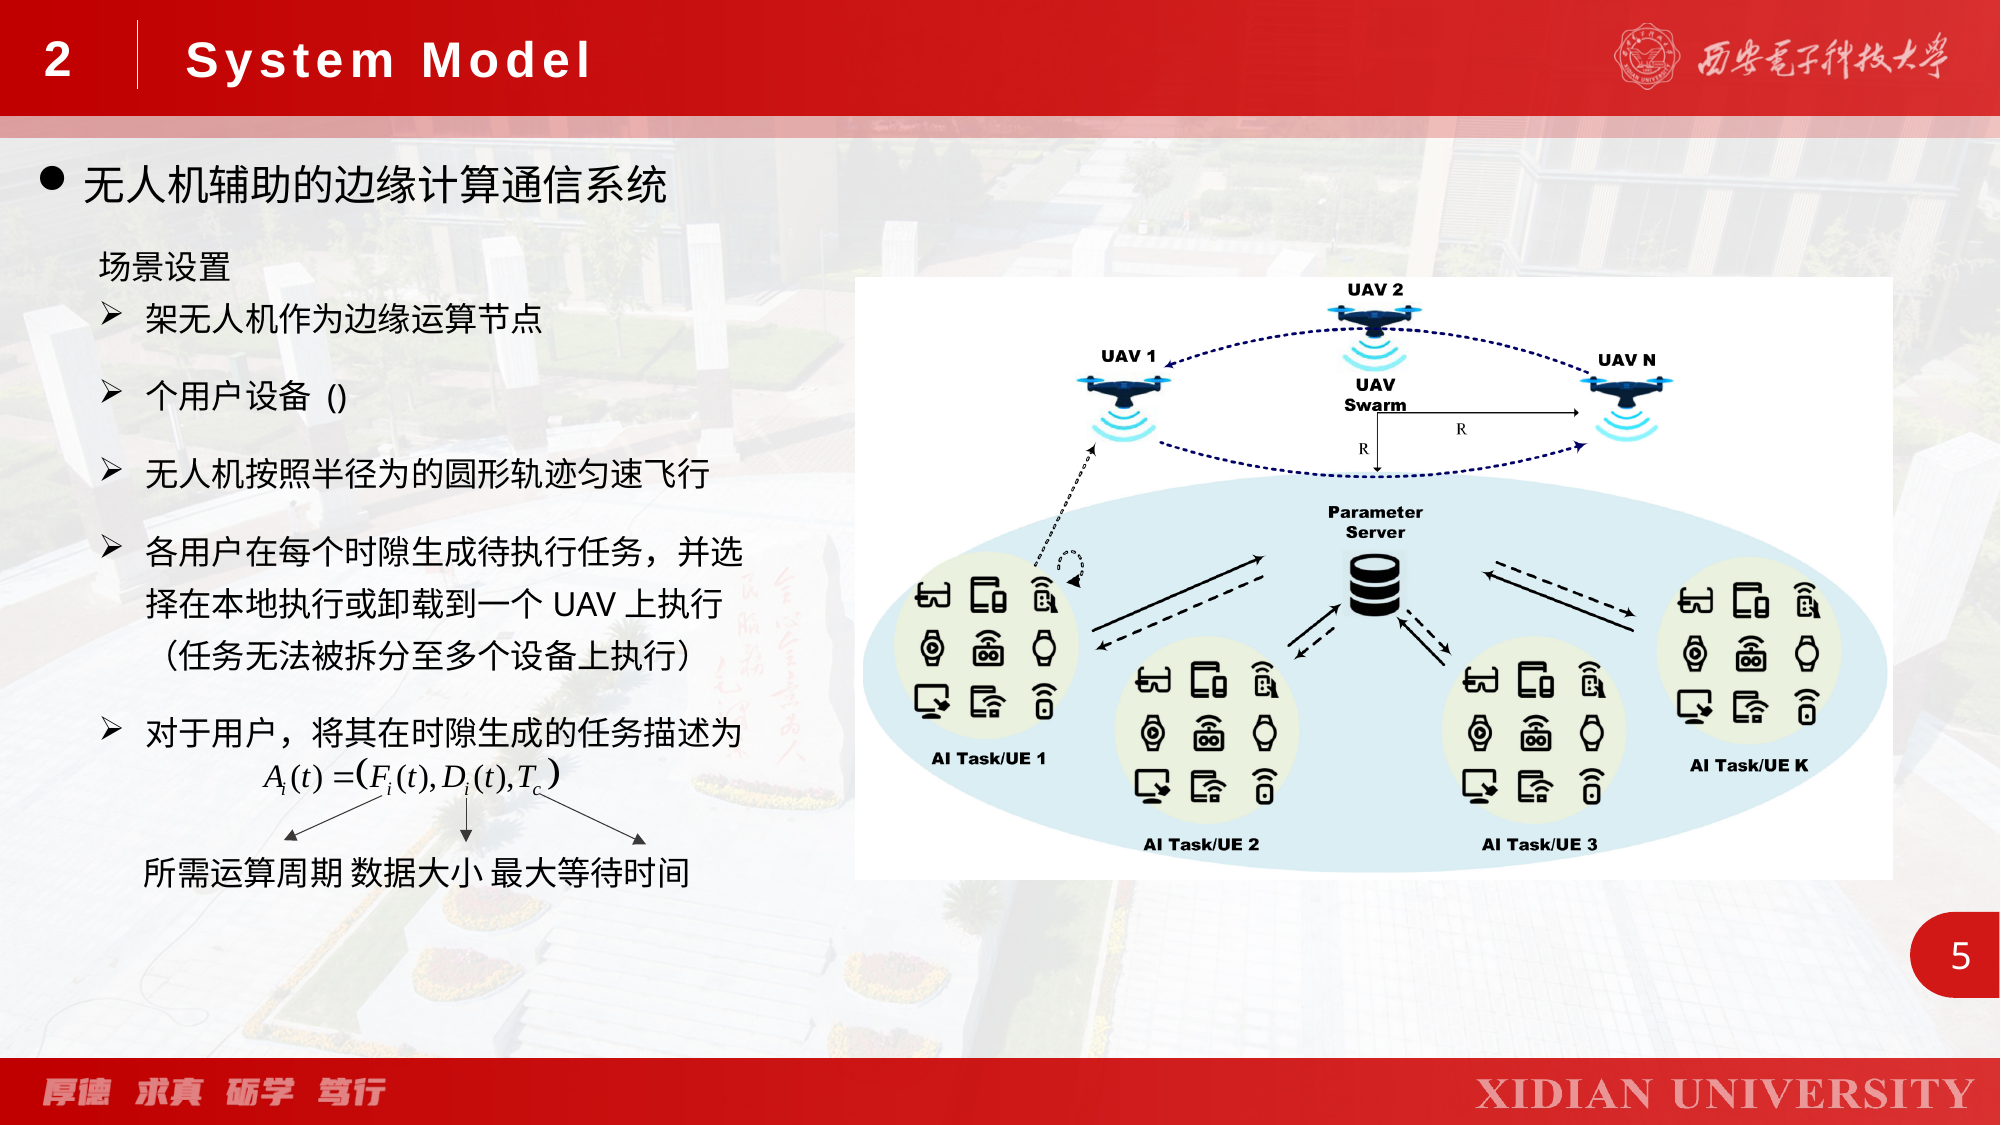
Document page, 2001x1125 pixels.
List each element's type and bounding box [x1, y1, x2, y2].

text_box [883, 566, 1034, 600]
text_box [0, 0, 2000, 1125]
picture [855, 277, 1893, 880]
text_box [21, 22, 1975, 1125]
text_box [256, 751, 563, 807]
text_box [283, 795, 383, 841]
text_box [539, 793, 647, 845]
